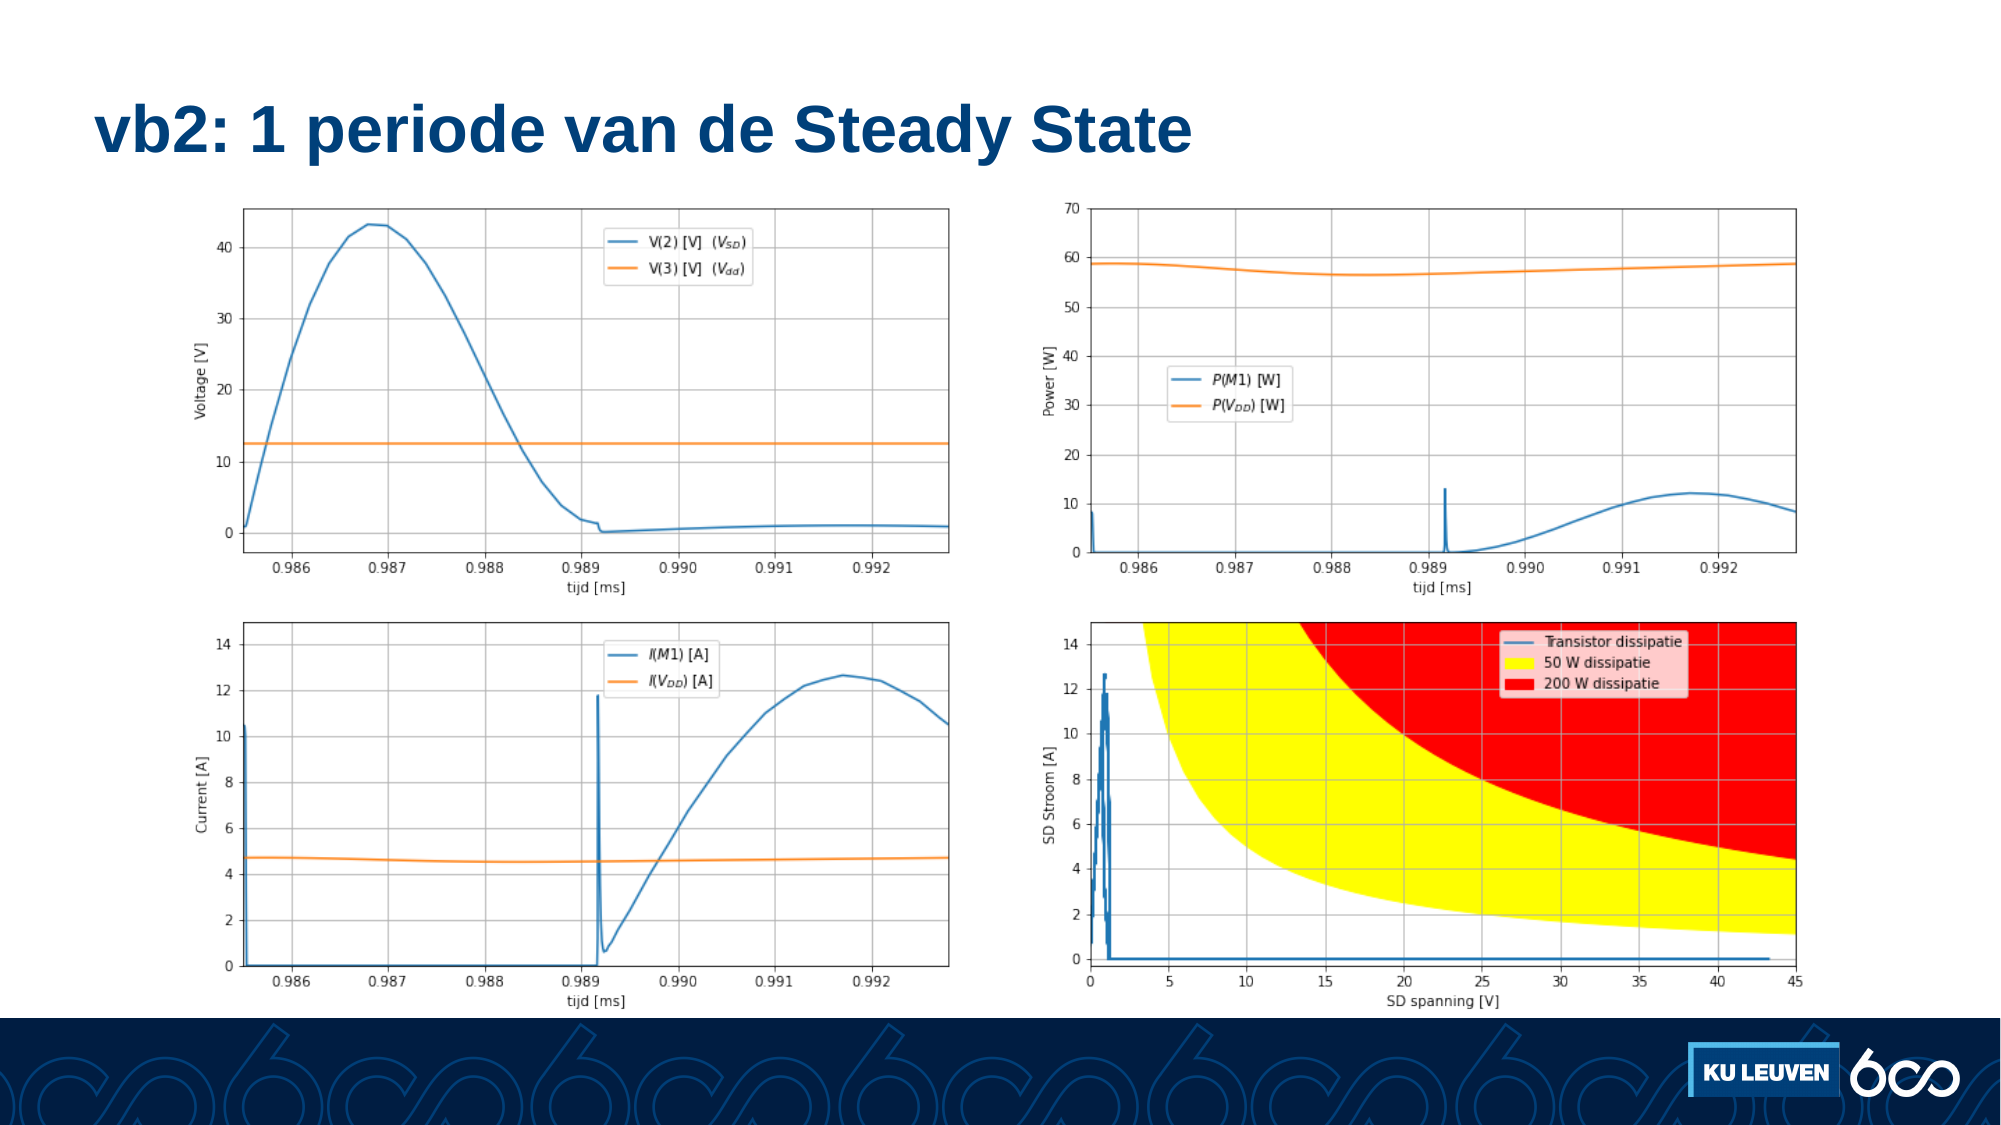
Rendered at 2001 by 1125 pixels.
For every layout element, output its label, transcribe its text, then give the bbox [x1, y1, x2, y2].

picture [0, 193, 2001, 1125]
title vb2: 1 periode van de Steady State [94, 94, 1906, 201]
